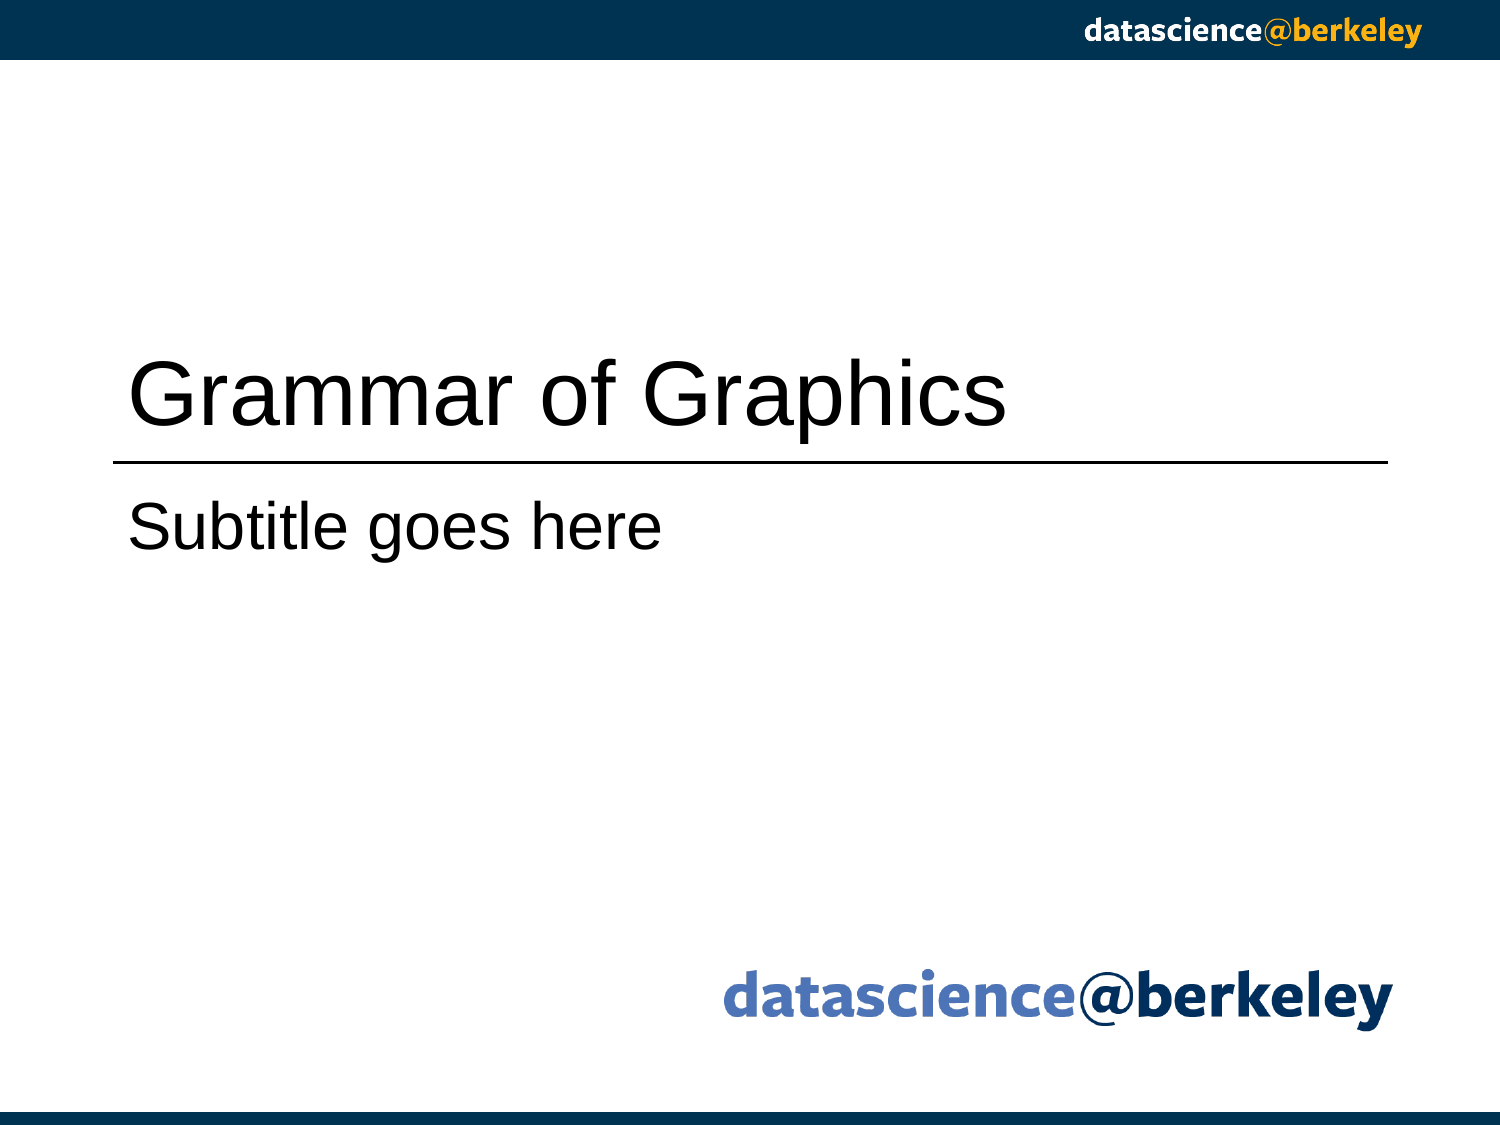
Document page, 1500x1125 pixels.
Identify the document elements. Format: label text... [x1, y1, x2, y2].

title Grammar of Graphics [112, 314, 1388, 463]
picture [1079, 10, 1431, 52]
subtitle Subtitle goes here [112, 474, 1163, 763]
picture [713, 956, 1411, 1038]
